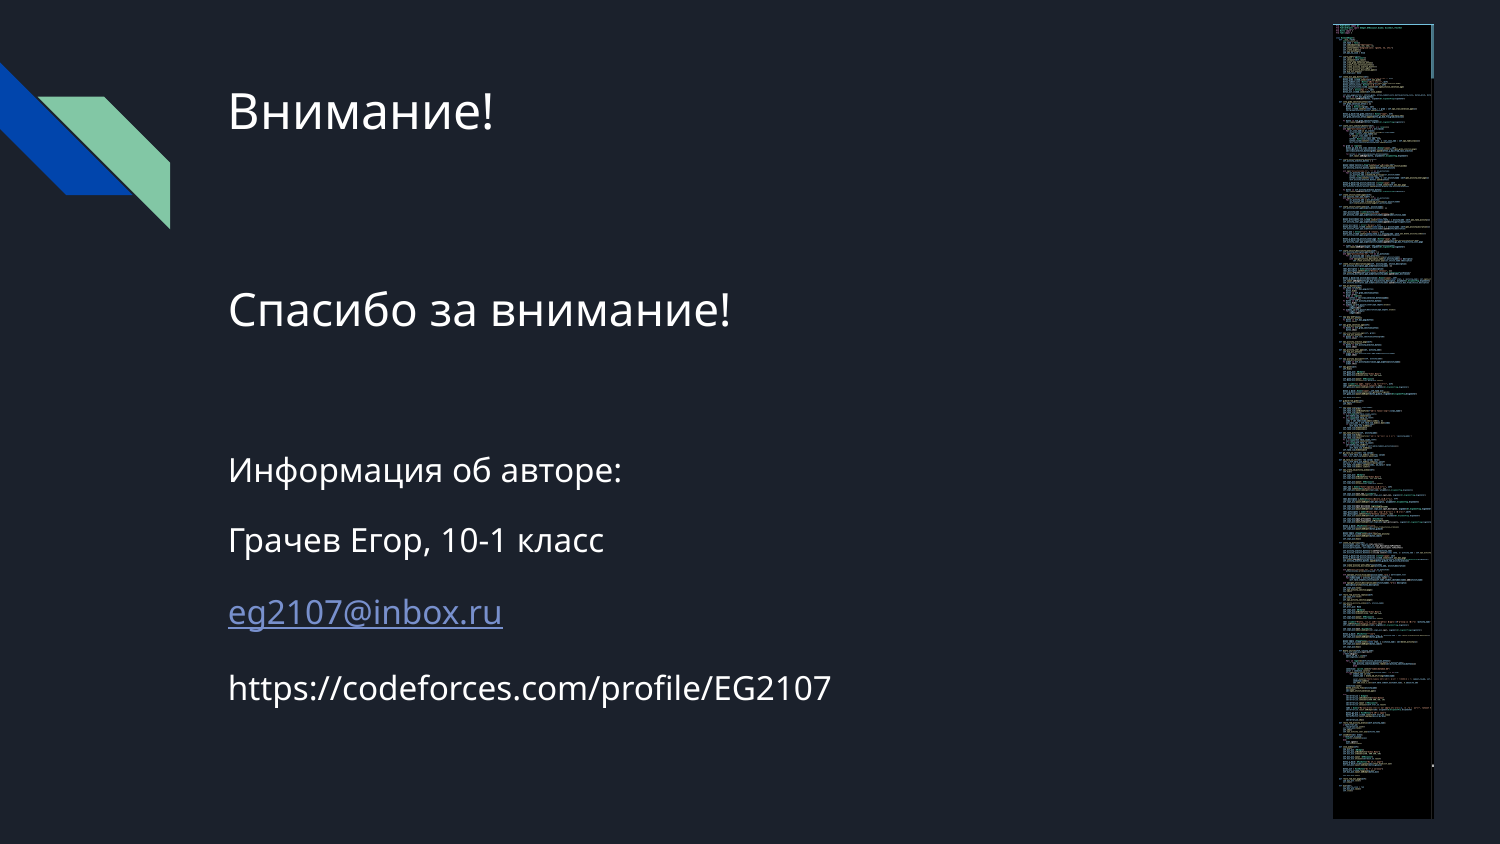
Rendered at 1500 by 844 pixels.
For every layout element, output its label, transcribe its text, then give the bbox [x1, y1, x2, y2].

list Спасибо за внимание! Информация об авторе: Грачев Егор, 10-1 класс eg2107@inbox.ru https://codeforces.com/profile/EG2107 [212, 257, 1327, 735]
title Внимание! [212, 64, 1327, 215]
picture [1332, 24, 1434, 819]
